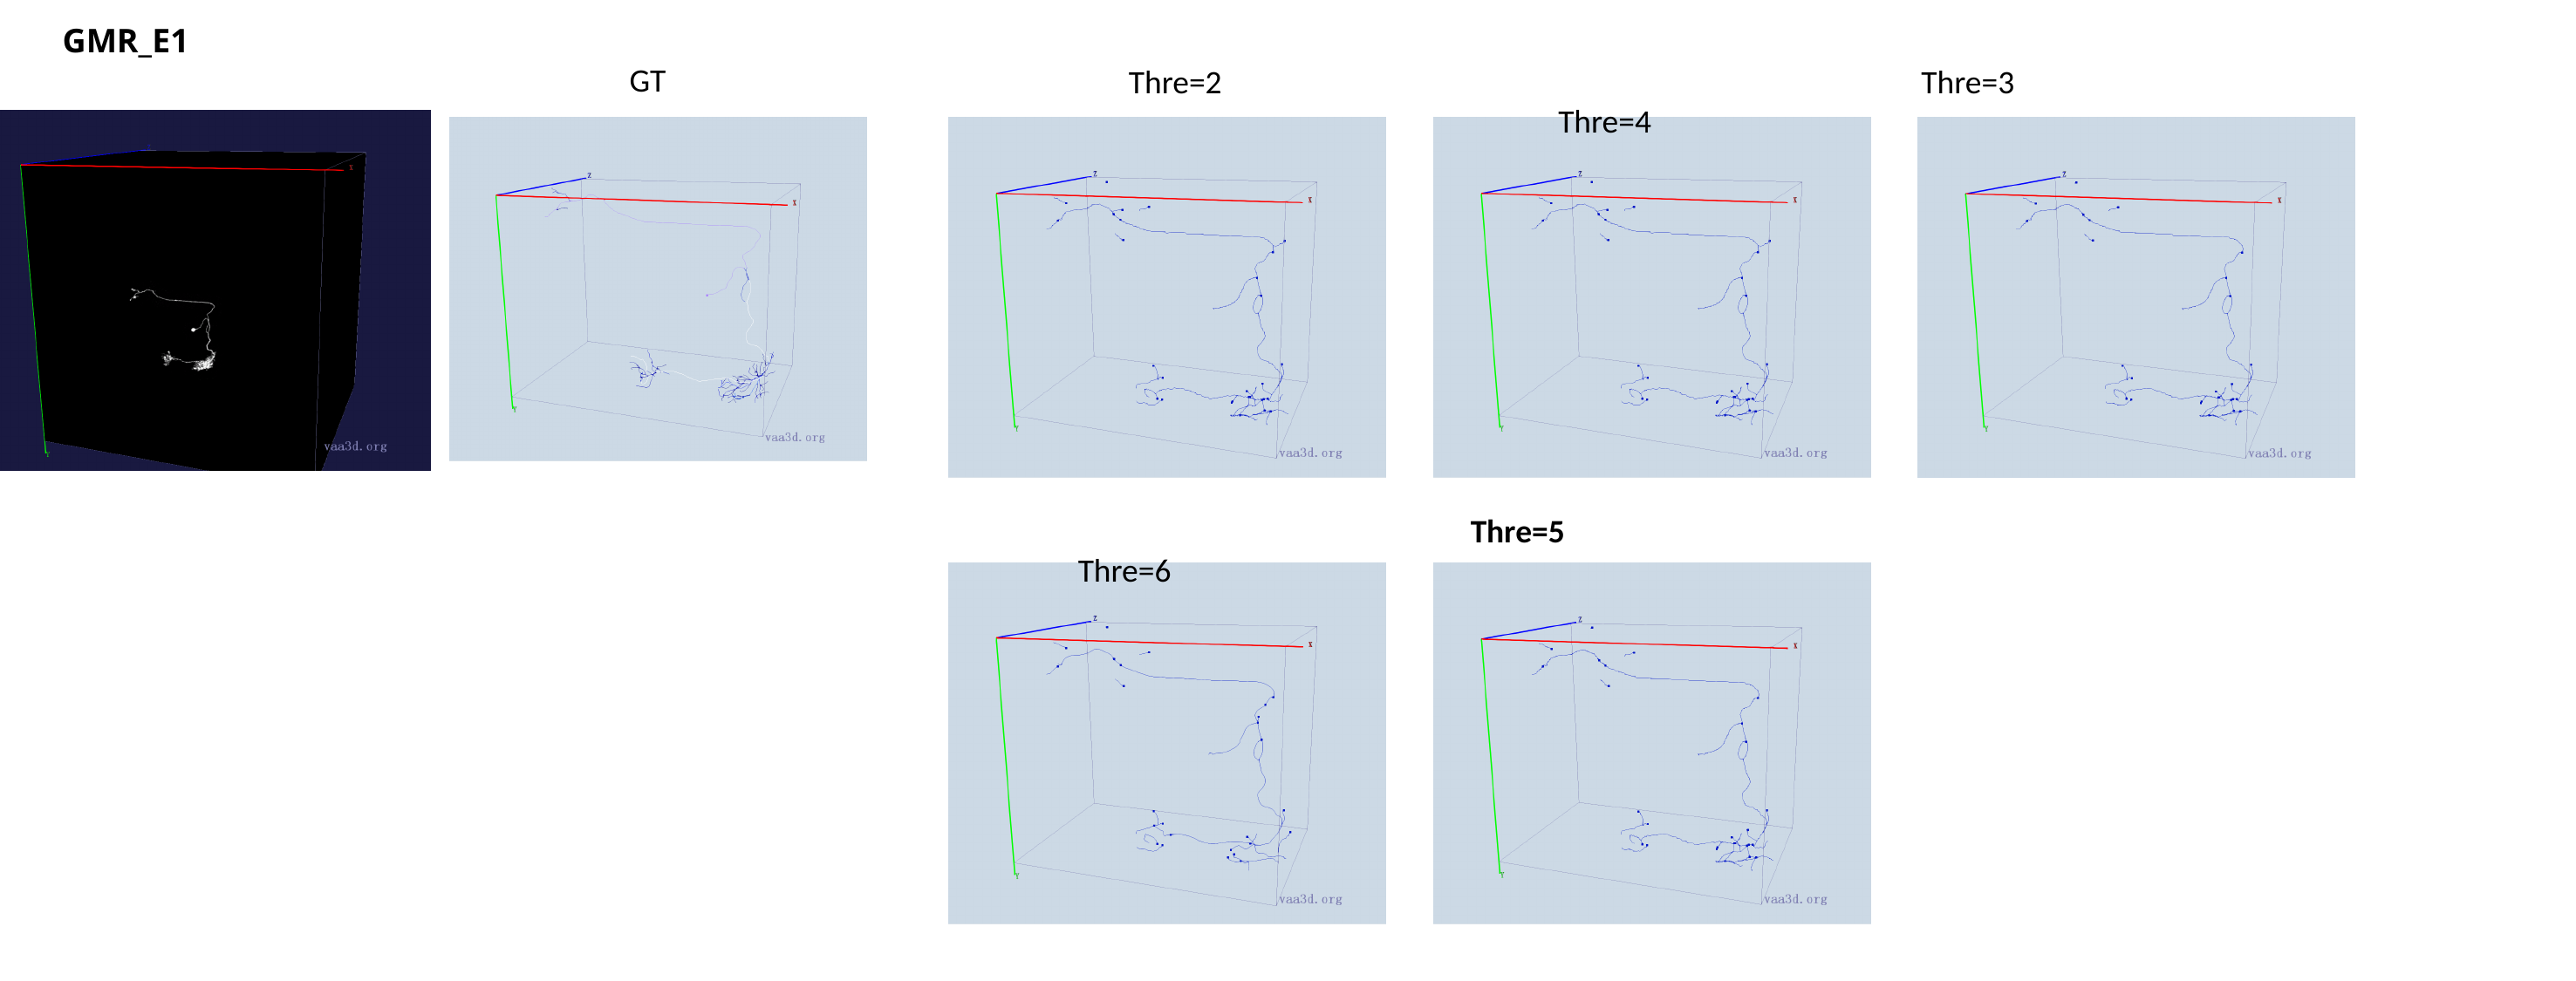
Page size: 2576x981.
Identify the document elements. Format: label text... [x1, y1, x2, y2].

picture [1433, 117, 1871, 478]
picture [0, 110, 431, 471]
text_box GT [616, 52, 700, 106]
text_box GMR_E1 [49, 13, 202, 66]
picture [948, 117, 1387, 478]
text_box Thre=2 Thre=3 Thre=4 [1116, 54, 2421, 146]
picture [449, 117, 867, 461]
text_box Thre=5 Thre=6 [796, 503, 2101, 595]
picture [1433, 562, 1871, 924]
picture [1917, 117, 2355, 478]
picture [948, 562, 1387, 924]
